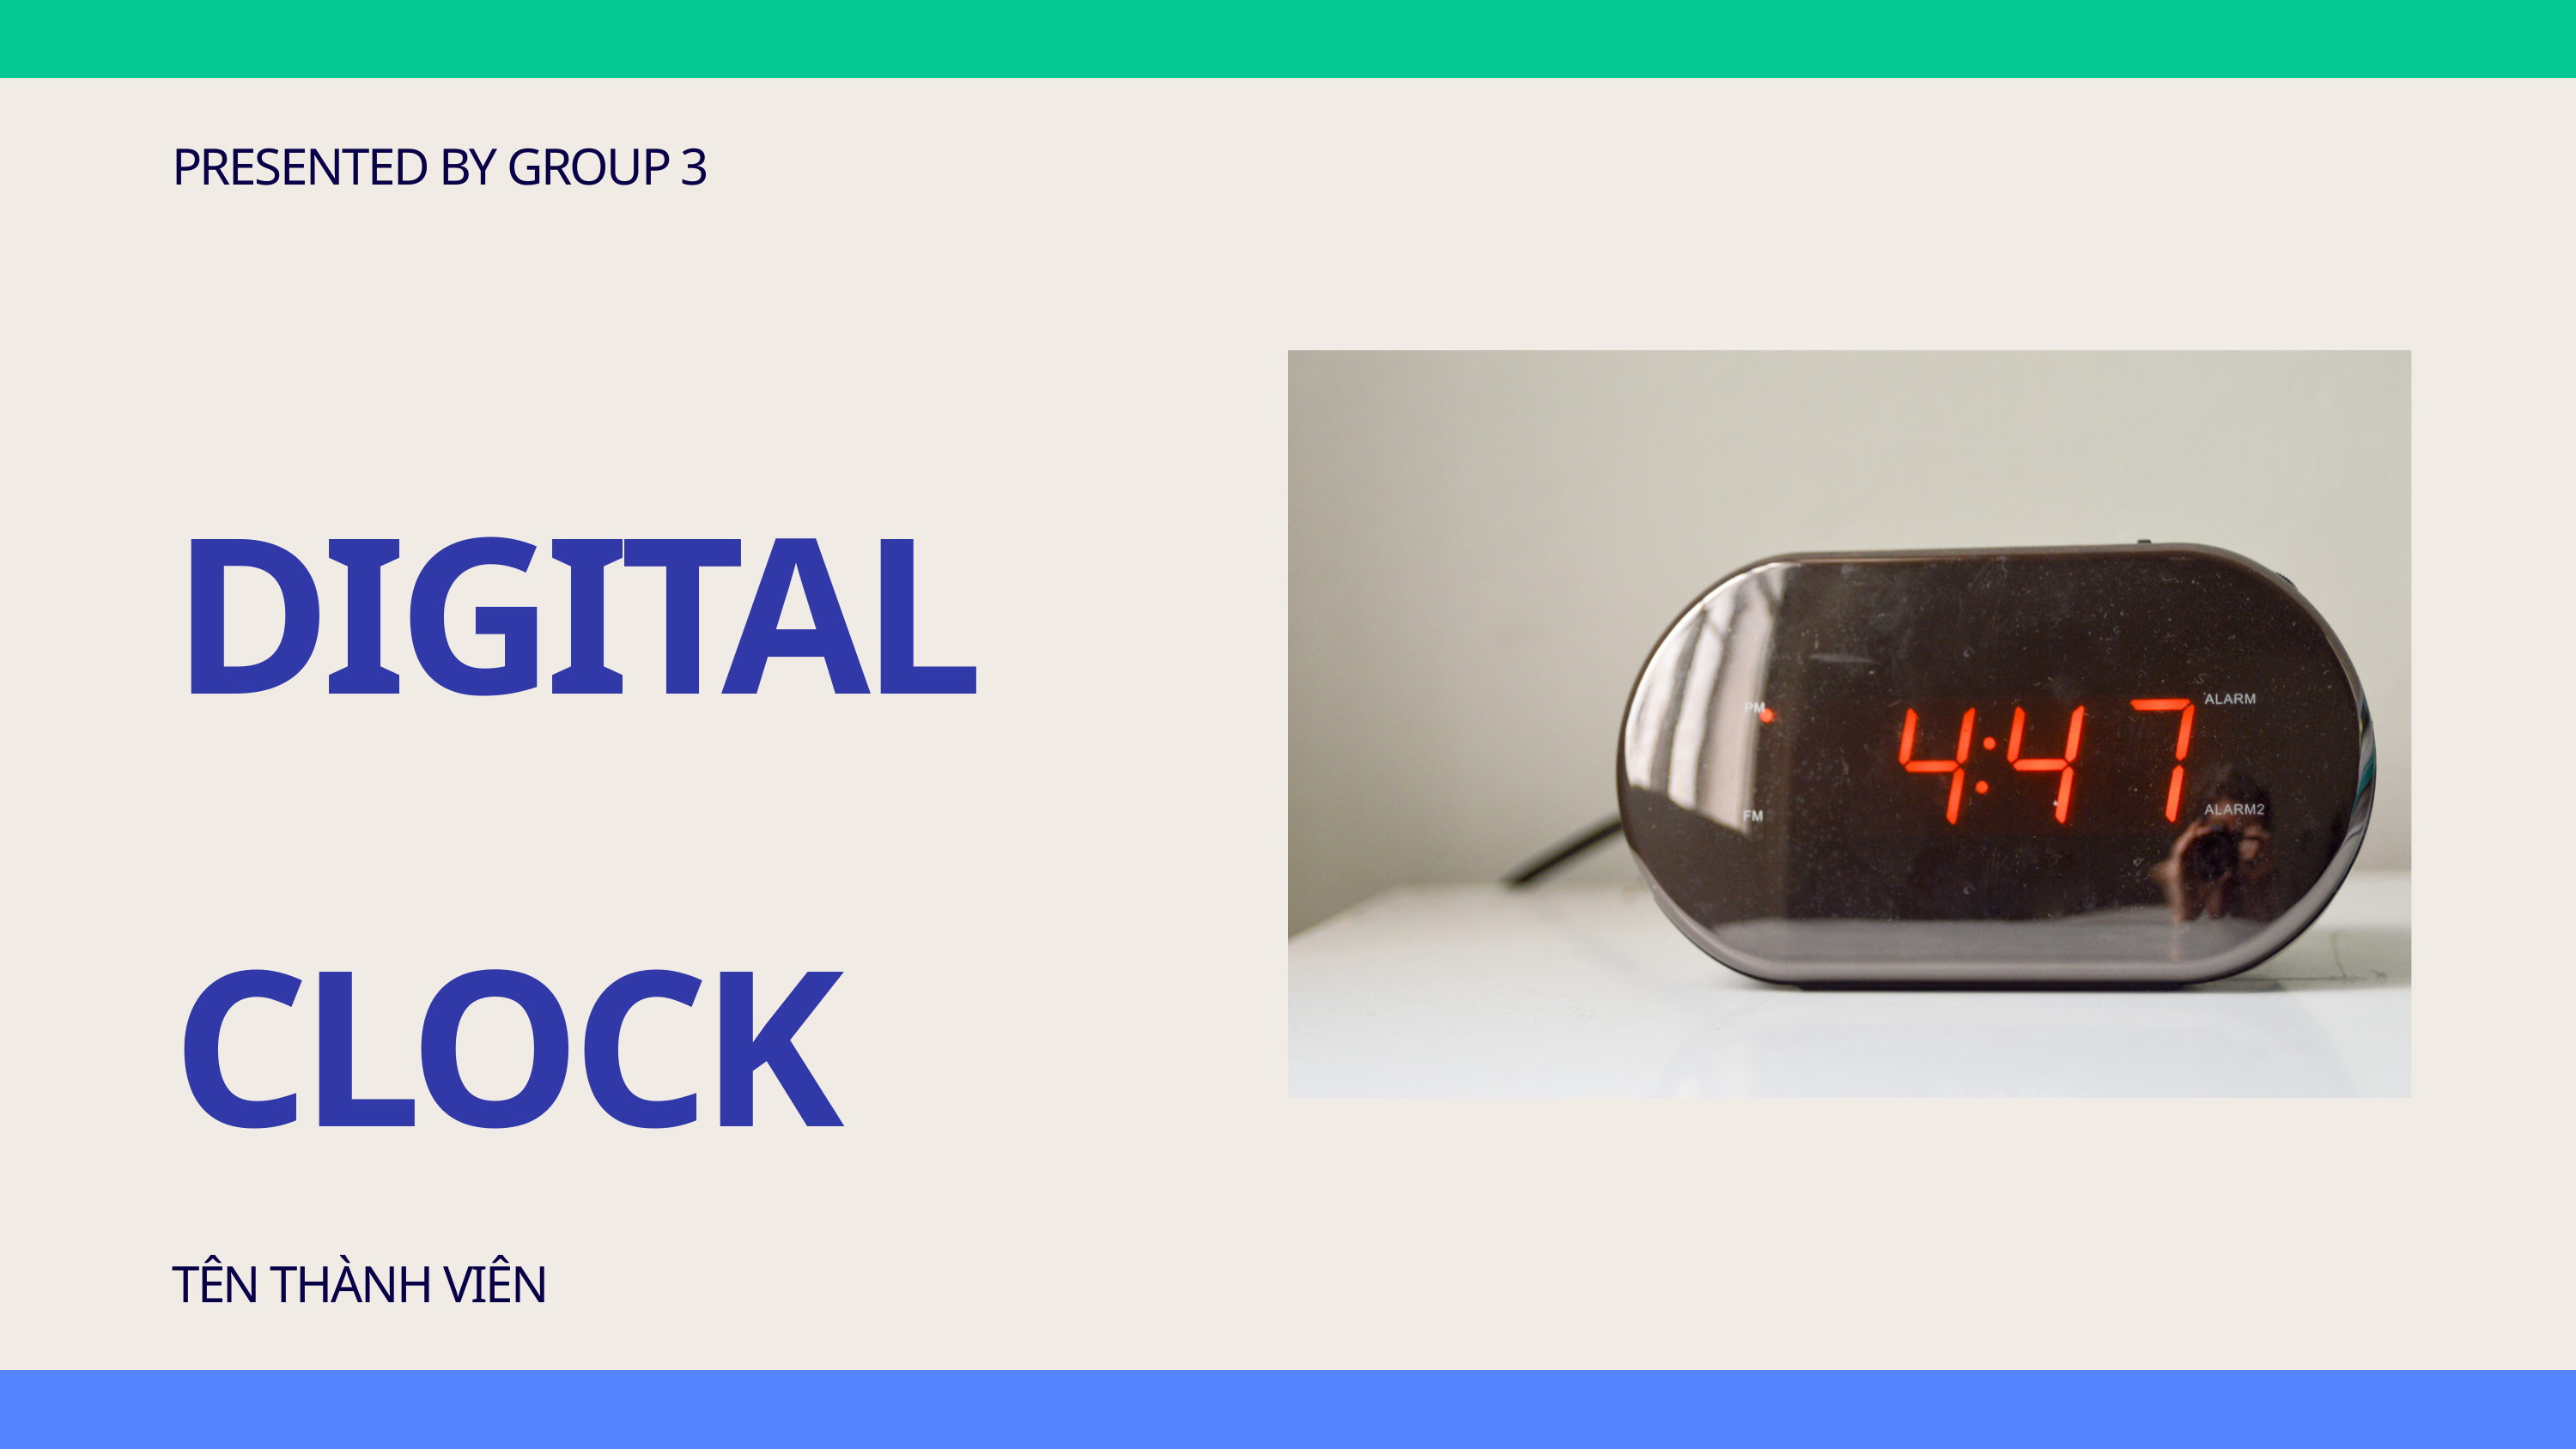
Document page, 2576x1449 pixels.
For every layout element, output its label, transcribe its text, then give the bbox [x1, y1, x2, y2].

text_box PRESENTED BY GROUP 3 [171, 138, 1384, 195]
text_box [0, 1369, 2576, 1449]
text_box [1288, 350, 2412, 1098]
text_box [0, 0, 2576, 79]
text_box DIGITAL CLOCK [171, 520, 1168, 1170]
text_box TÊN THÀNH VIÊN [171, 1256, 1384, 1313]
